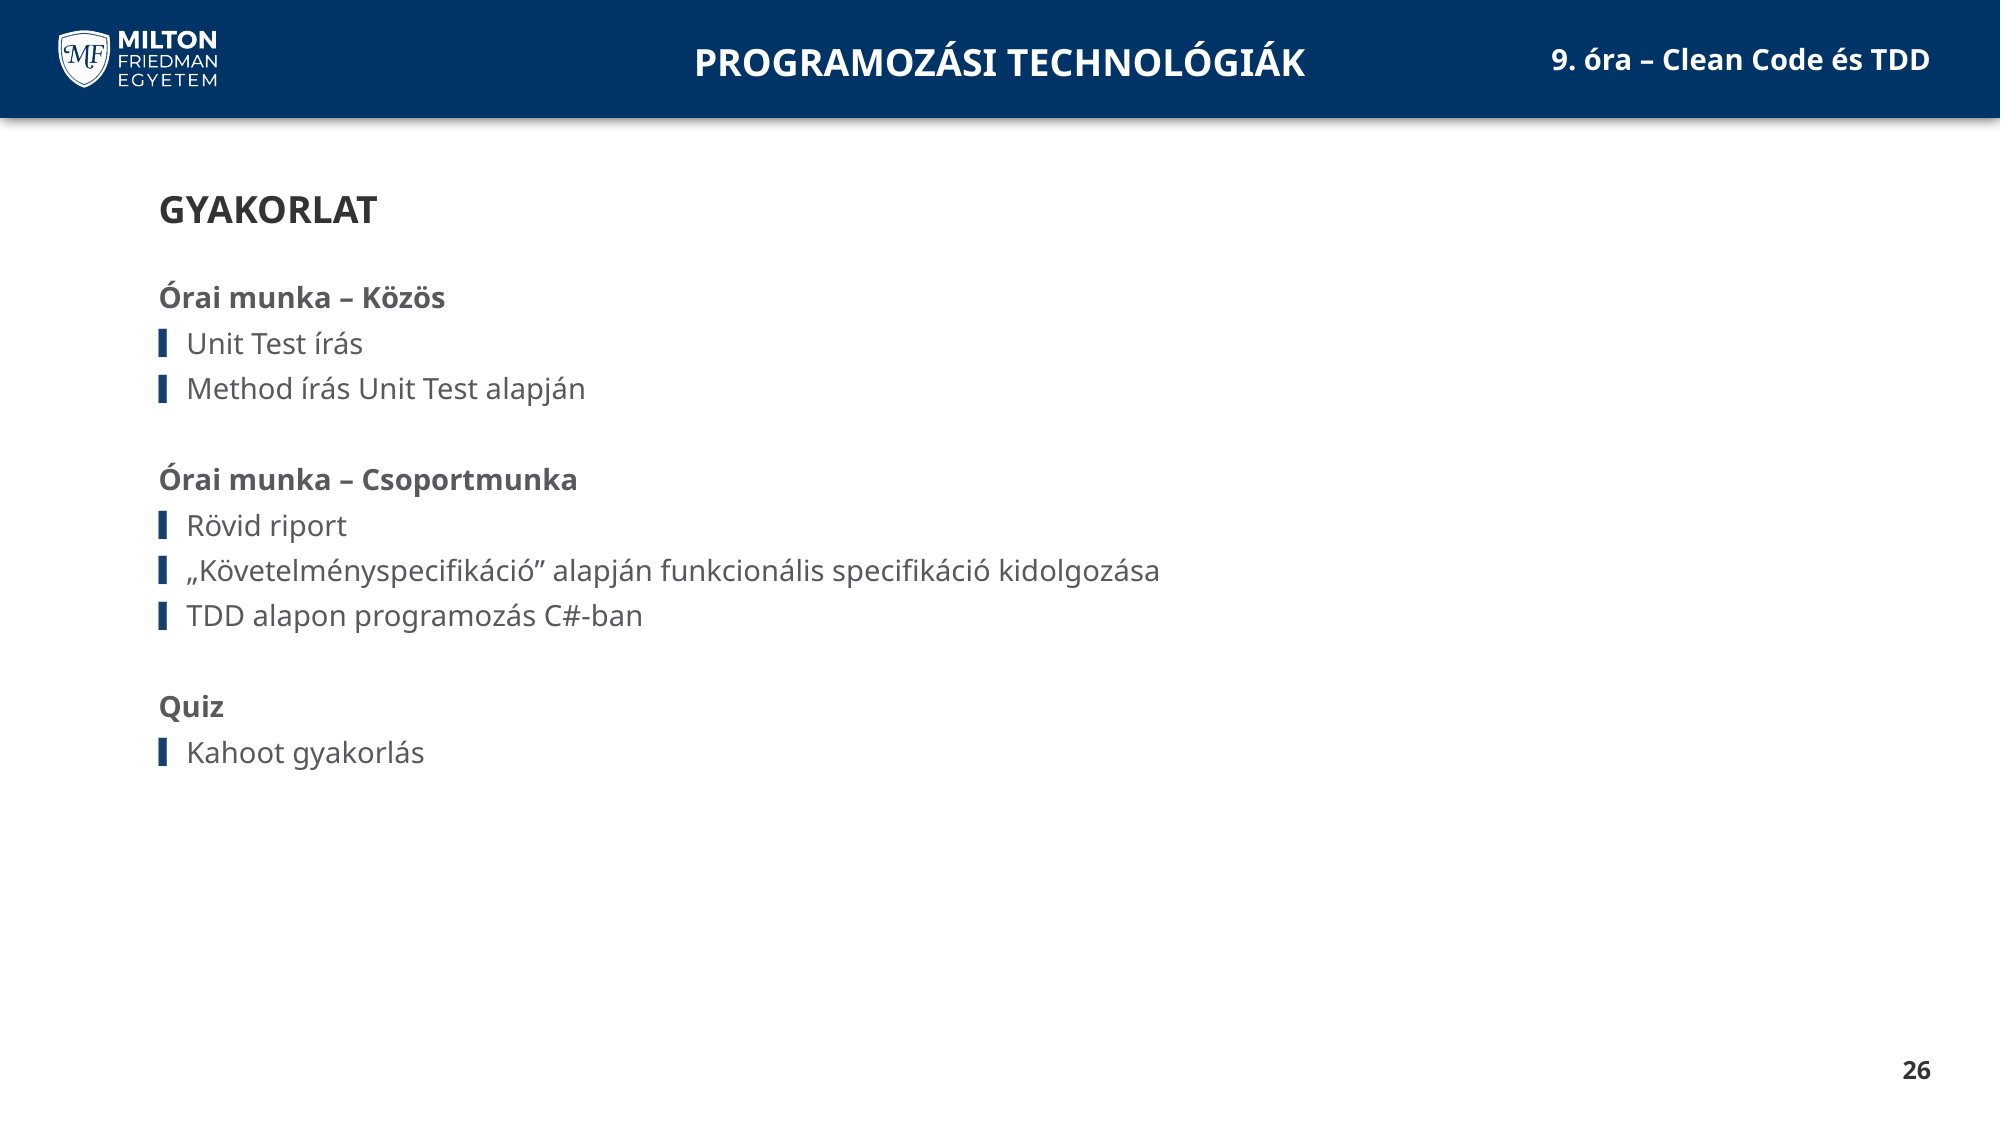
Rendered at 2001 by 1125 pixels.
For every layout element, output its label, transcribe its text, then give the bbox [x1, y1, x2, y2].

text_box Órai munka – Közös Unit Test írás Method írás Unit Test alapján Órai munka – Csoportmunka Rövid riport „Követelményspecifikáció” alapján funkcionális specifikáció kidolgozása TDD alapon programozás C#-ban Quiz Kahoot gyakorlás [143, 272, 1425, 1043]
text_box 25 [1496, 1041, 1947, 1102]
text_box PROGRAMOZÁSI TECHNOLÓGIÁK [608, 31, 1392, 92]
picture [58, 29, 218, 89]
text_box 9. óra – Clean Code és TDD [1438, 33, 1947, 84]
text_box GYAKORLAT [143, 179, 1392, 239]
text_box [0, 0, 2000, 120]
